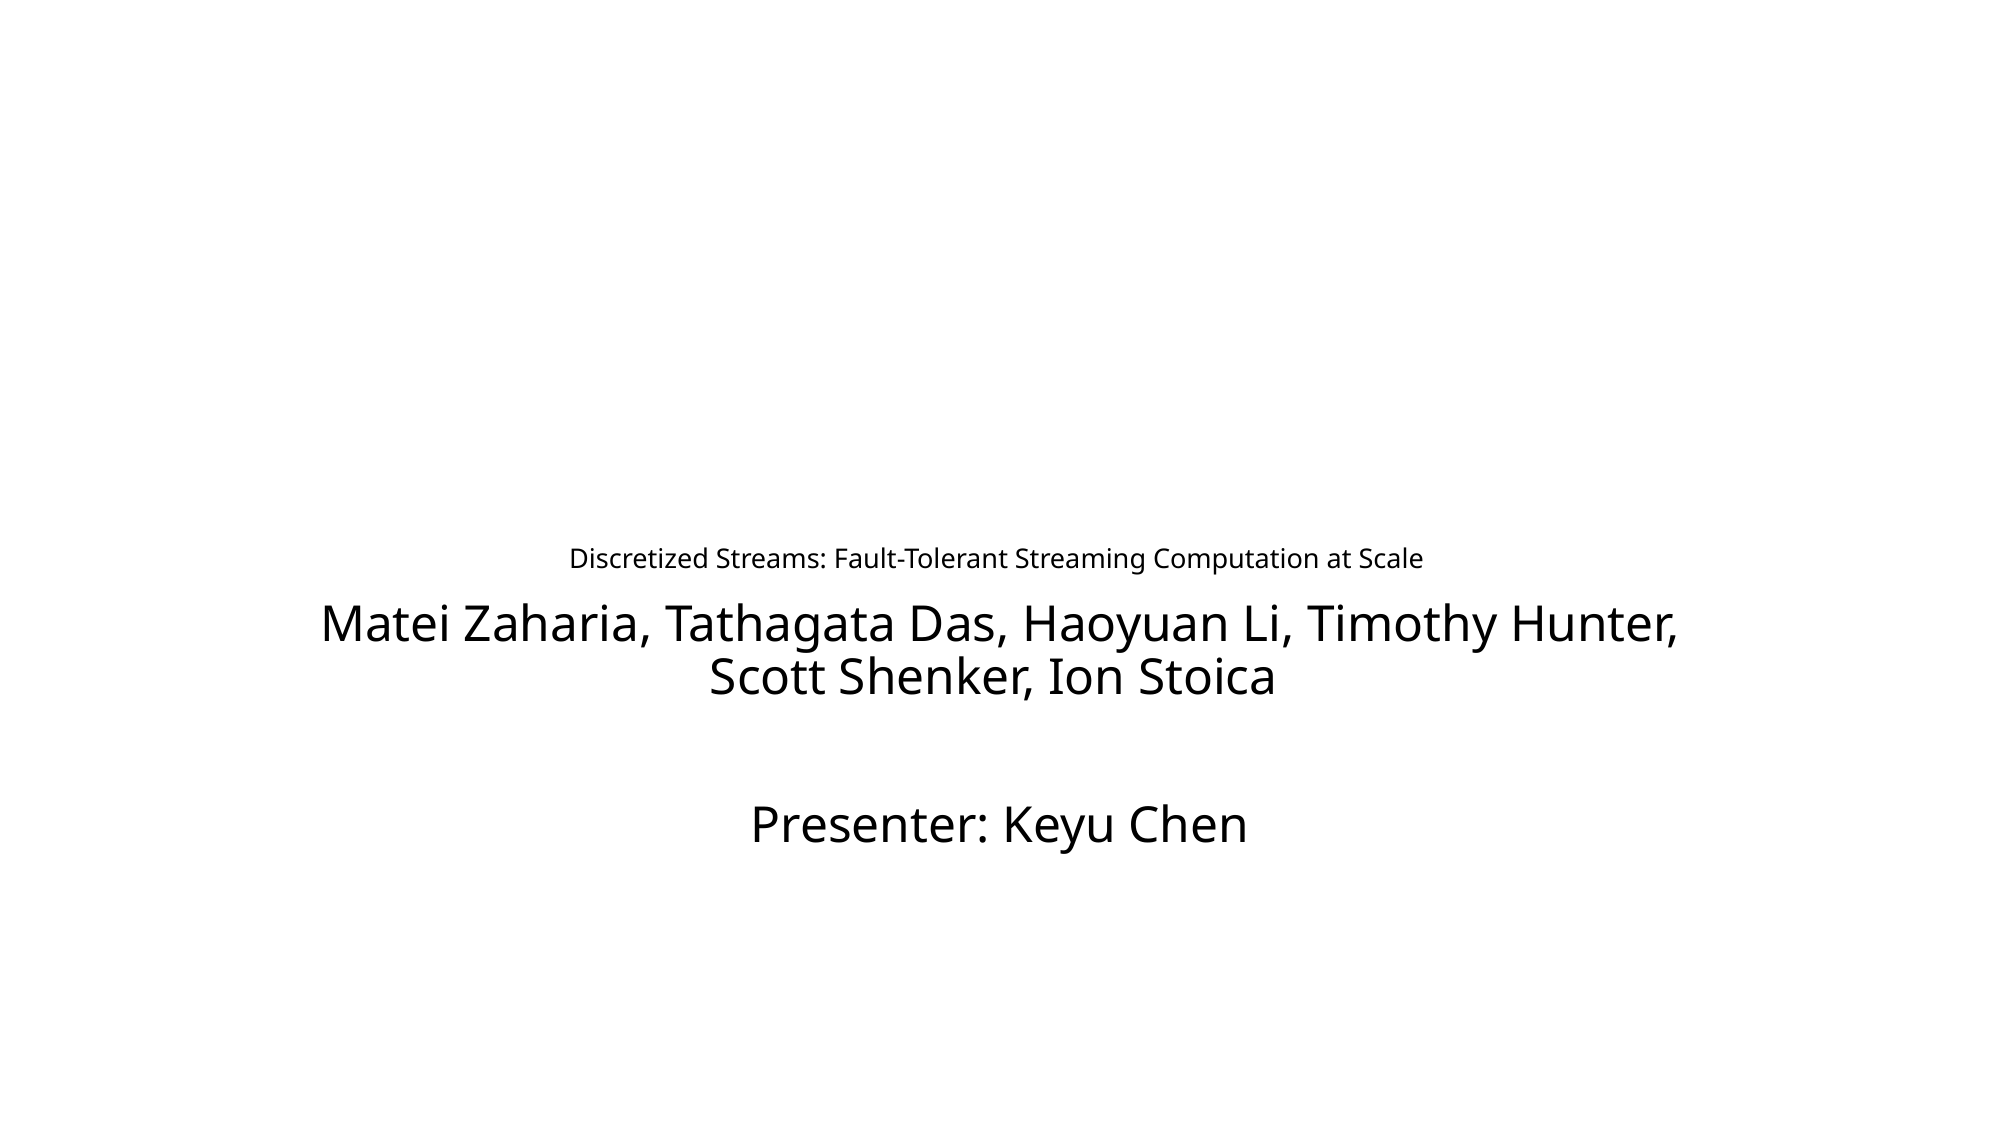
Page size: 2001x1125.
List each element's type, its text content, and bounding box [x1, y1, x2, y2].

title Discretized Streams: Fault-Tolerant Streaming Computation at Scale [249, 145, 1750, 590]
subtitle Matei Zaharia, Tathagata Das, Haoyuan Li, Timothy Hunter, Scott Shenker, Ion Stoica Presenter: Keyu Chen [249, 590, 1750, 863]
